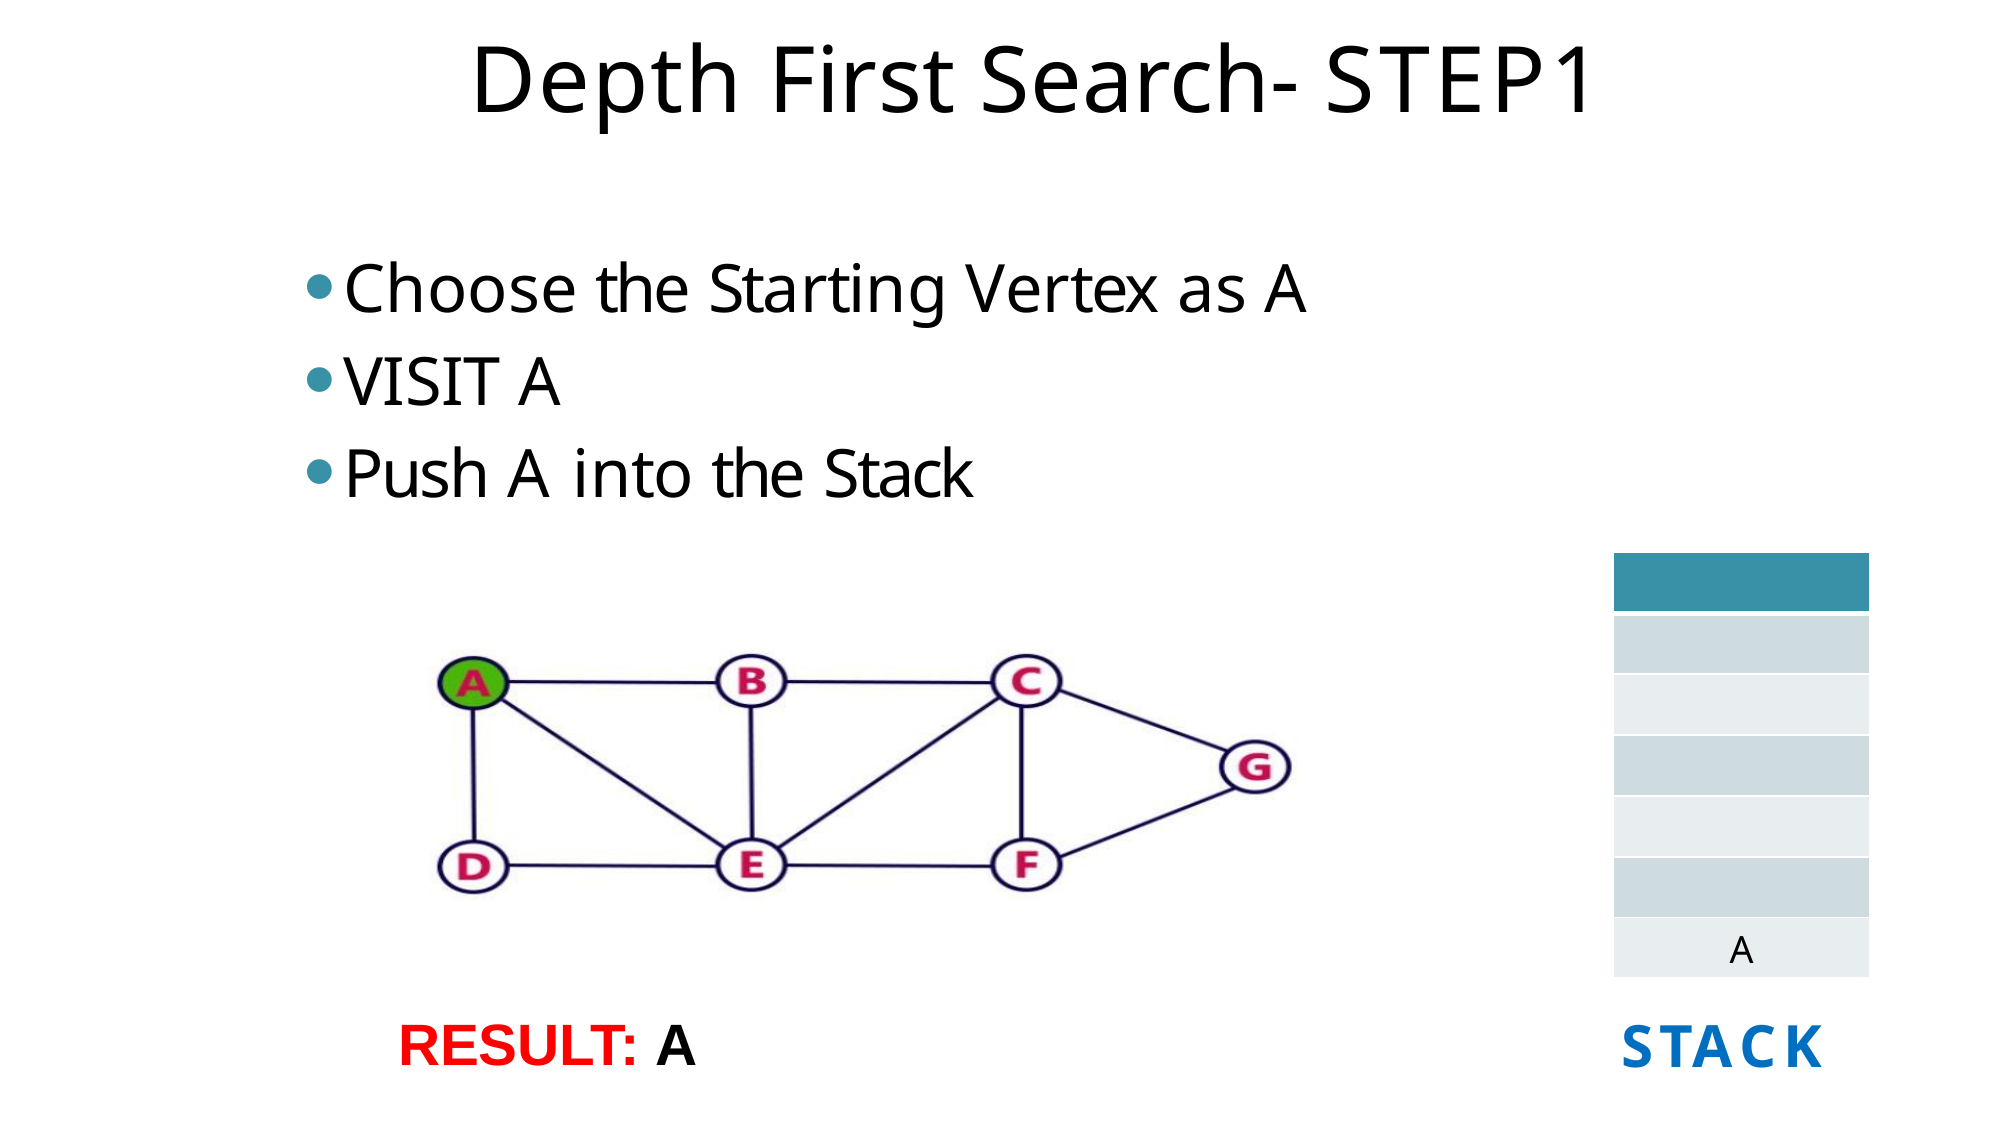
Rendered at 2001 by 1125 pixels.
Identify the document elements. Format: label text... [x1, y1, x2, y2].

title Depth First Search- STEP1 [467, 0, 1871, 177]
table_cell [1614, 616, 1869, 673]
text_box Choose the Starting Vertex as A VISIT A Push A into the Stack [295, 231, 1512, 512]
table_header [1614, 553, 1869, 611]
text_box RESULT: A [383, 999, 1100, 1085]
picture [385, 633, 1321, 924]
text_box STACK [1619, 1011, 1893, 1080]
table_cell [1614, 736, 1869, 795]
table_cell [1614, 858, 1869, 917]
table_cell A [1614, 918, 1869, 977]
table_cell [1614, 675, 1869, 734]
table_cell [1614, 797, 1869, 856]
